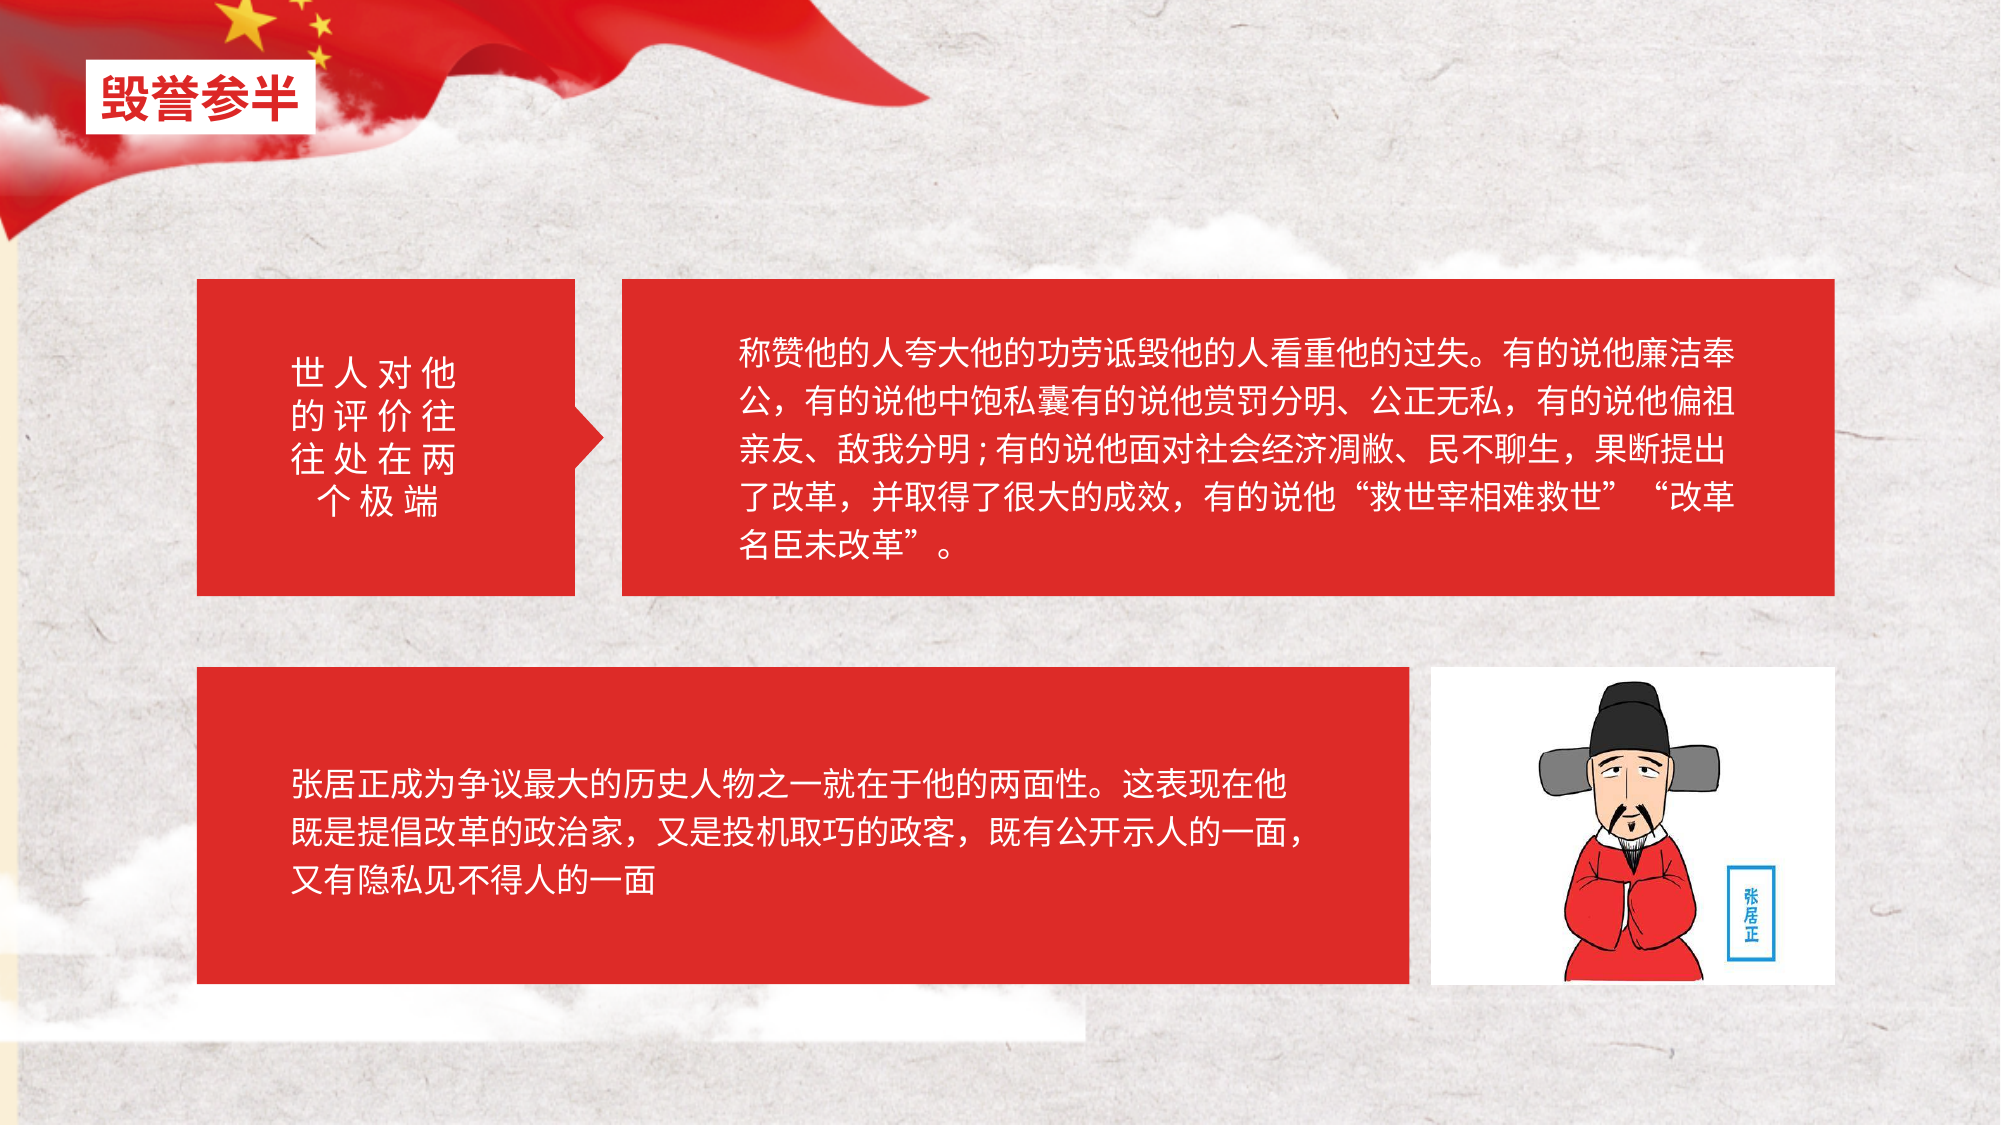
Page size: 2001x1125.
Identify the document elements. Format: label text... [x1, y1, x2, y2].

text_box [195, 278, 606, 598]
text_box 张居正成为争议最大的历史人物之一就在于他的两面性。这表现在他既是提倡改革的政治家，又是投机取巧的政客，既有公开示人的一面，又有隐私见不得人的一面 [290, 755, 1316, 899]
text_box 称赞他的人夸大他的功劳诋毁他的人看重他的过失。有的说他廉洁奉公，有的说他中饱私囊有的说他赏罚分明、公正无私，有的说他偏祖亲友、敌我分明;有的说他面对社会经济凋敝、民不聊生，果断提出了改革，并取得了很大的成效，有的说他“救世宰相难救世”“改革名臣未改革”。 [738, 324, 1739, 564]
text_box [196, 666, 1410, 985]
picture [0, 0, 2001, 1125]
text_box 世人对他的评价往往处在两个极端 [281, 351, 474, 522]
text_box 毁誉参半 [85, 59, 316, 135]
text_box [621, 278, 1836, 597]
